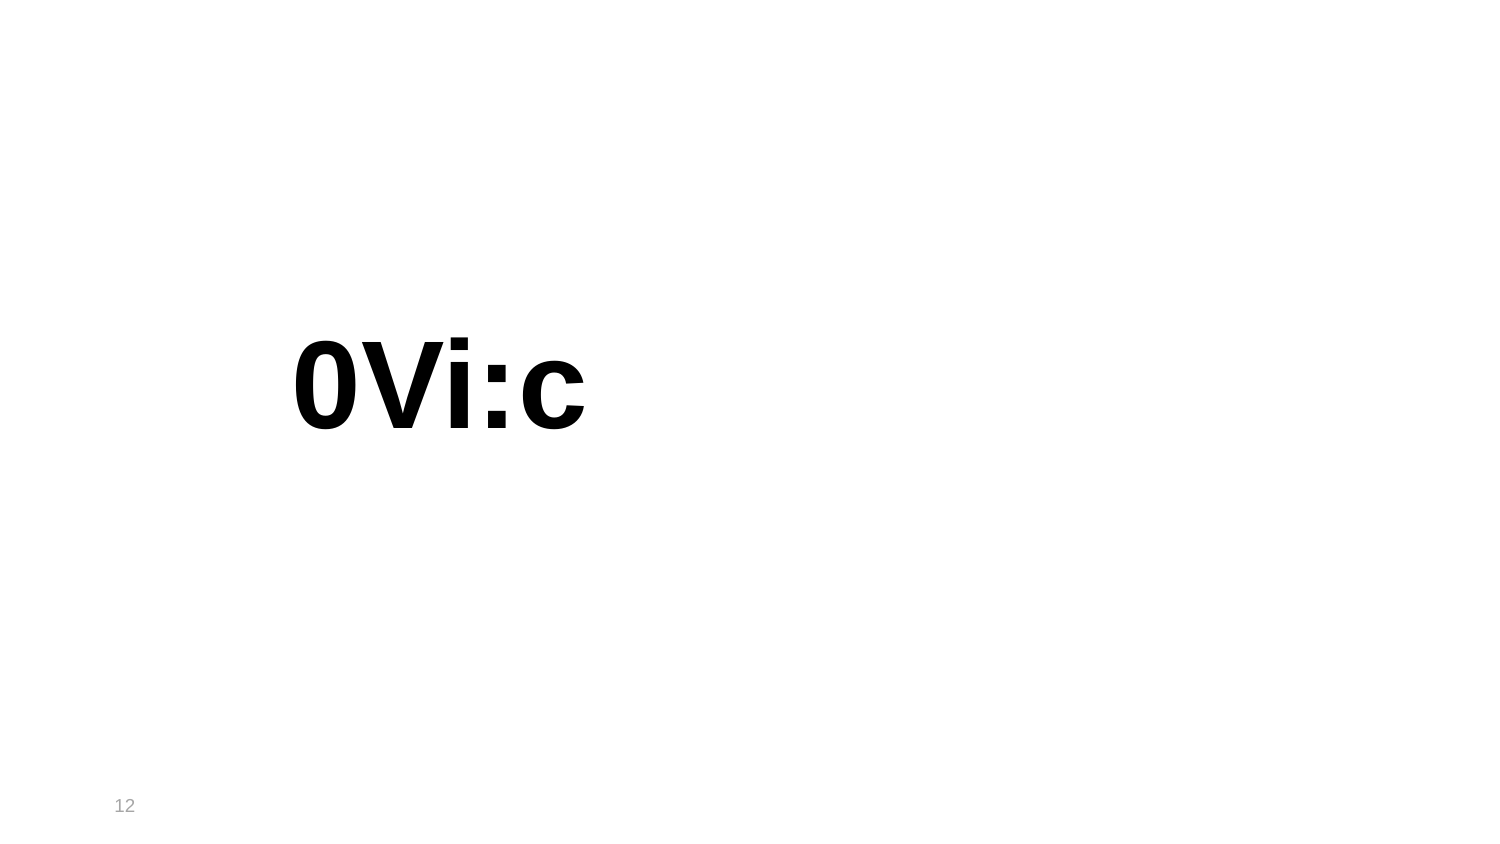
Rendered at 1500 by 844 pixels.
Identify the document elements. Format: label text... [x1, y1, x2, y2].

slide_number 12 [103, 782, 441, 827]
text_box 0Vi:c [276, 296, 1223, 462]
